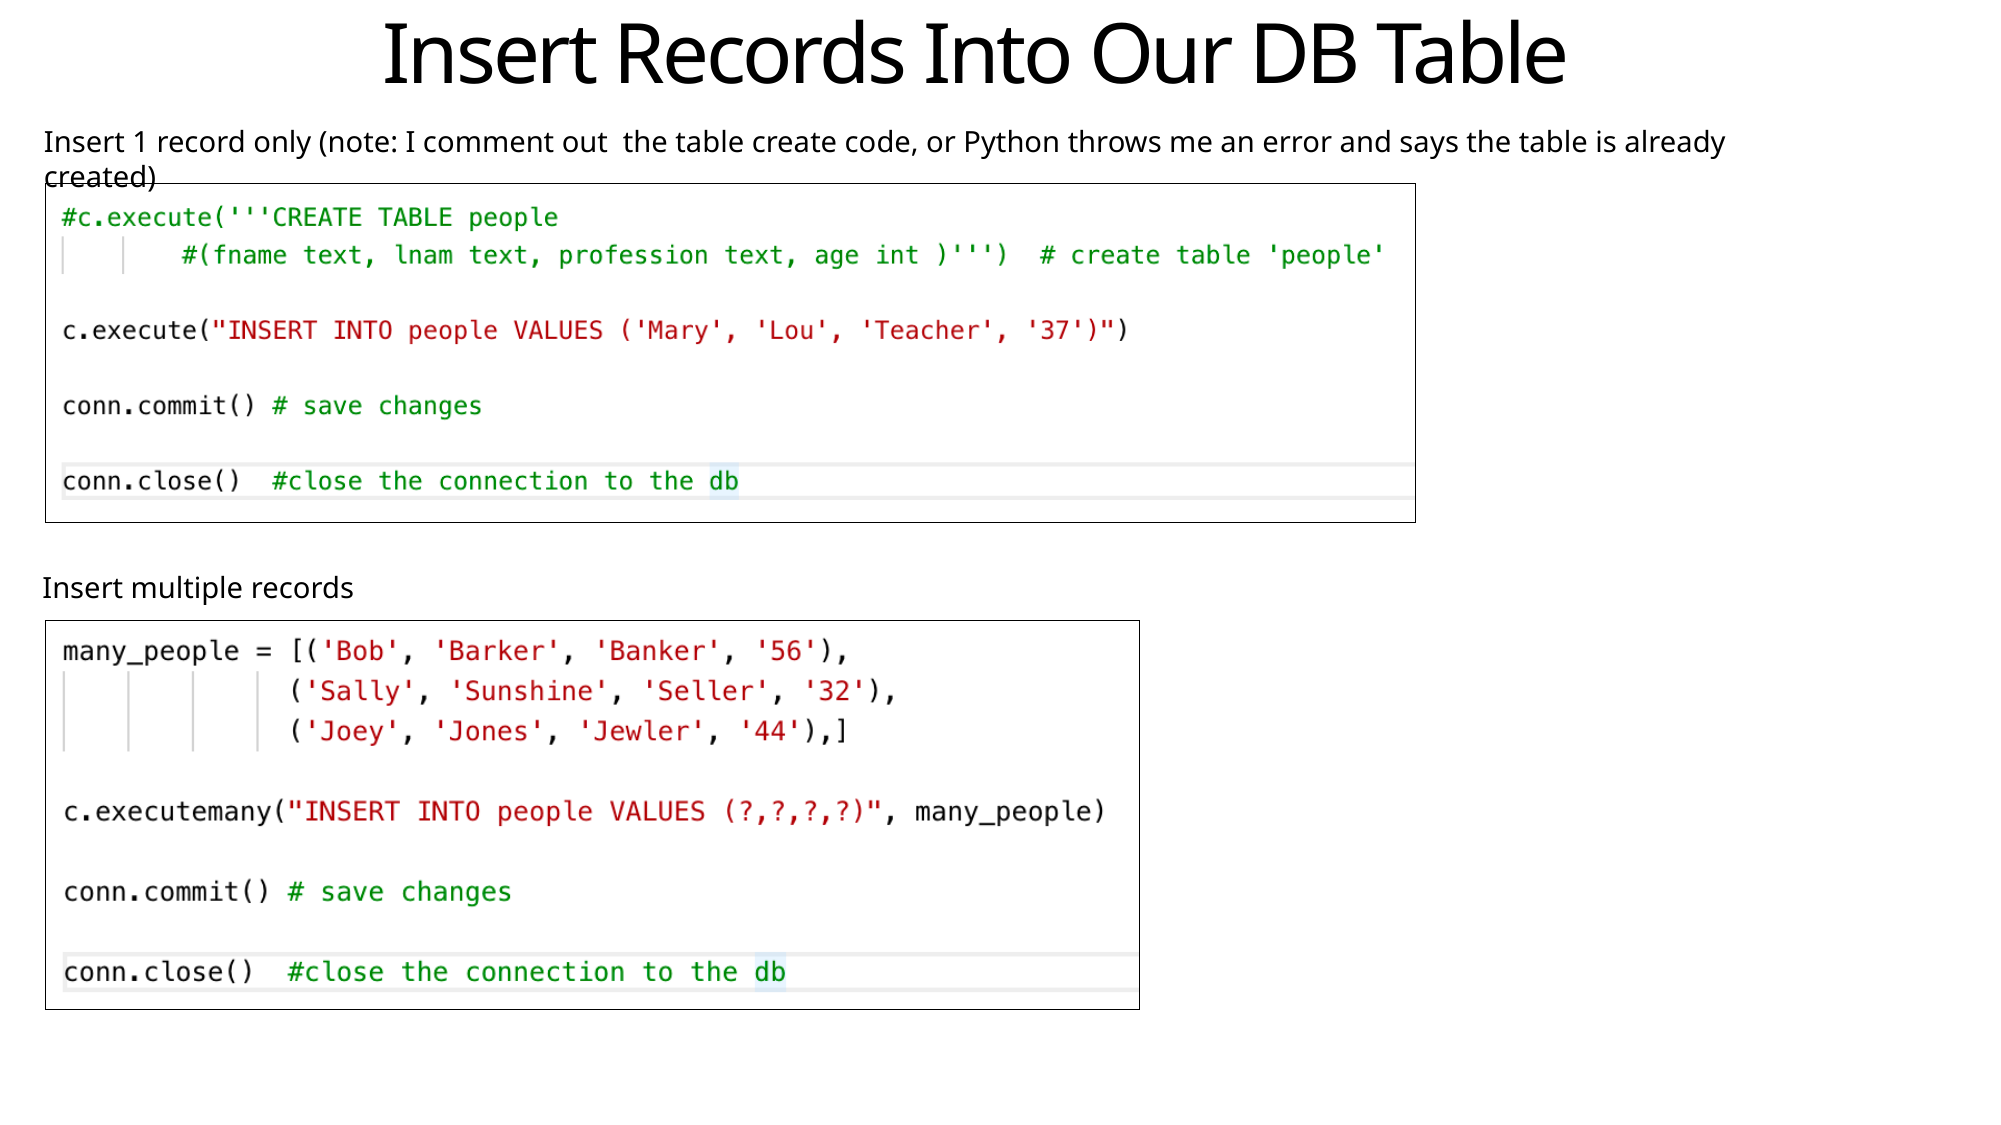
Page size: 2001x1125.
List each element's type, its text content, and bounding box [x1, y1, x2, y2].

picture [44, 619, 1140, 1010]
text_box Insert multiple records [27, 562, 369, 613]
picture [44, 182, 1417, 523]
text_box Insert 1 record only (note: I comment out the table create code, or Python throws me an error and says the table is already created) [29, 115, 1840, 201]
text_box Insert Records Into Our DB Table [0, 21, 2000, 94]
